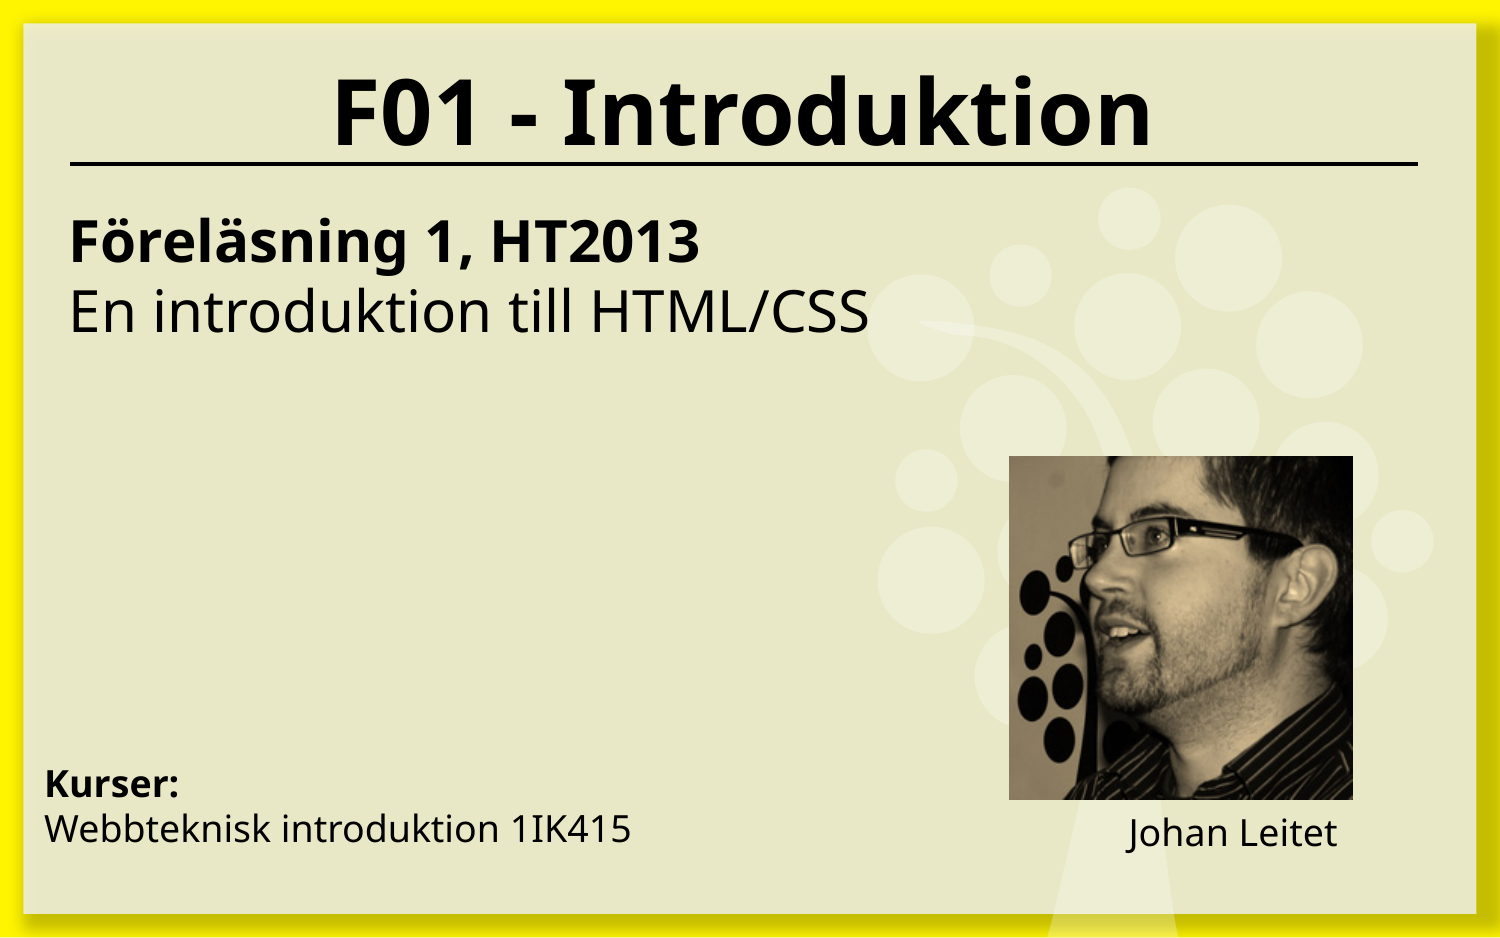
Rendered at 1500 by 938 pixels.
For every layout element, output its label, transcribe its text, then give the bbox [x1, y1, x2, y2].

text_box Kurser: Webbteknisk introduktion 1IK415 [29, 752, 780, 857]
title F01 - Introduktion [105, 46, 1381, 174]
text_box Johan Leitet [1009, 806, 1353, 862]
text_box Föreläsning 1, HT2013 En introduktion till HTML/CSS [54, 197, 886, 352]
picture [1009, 456, 1353, 800]
